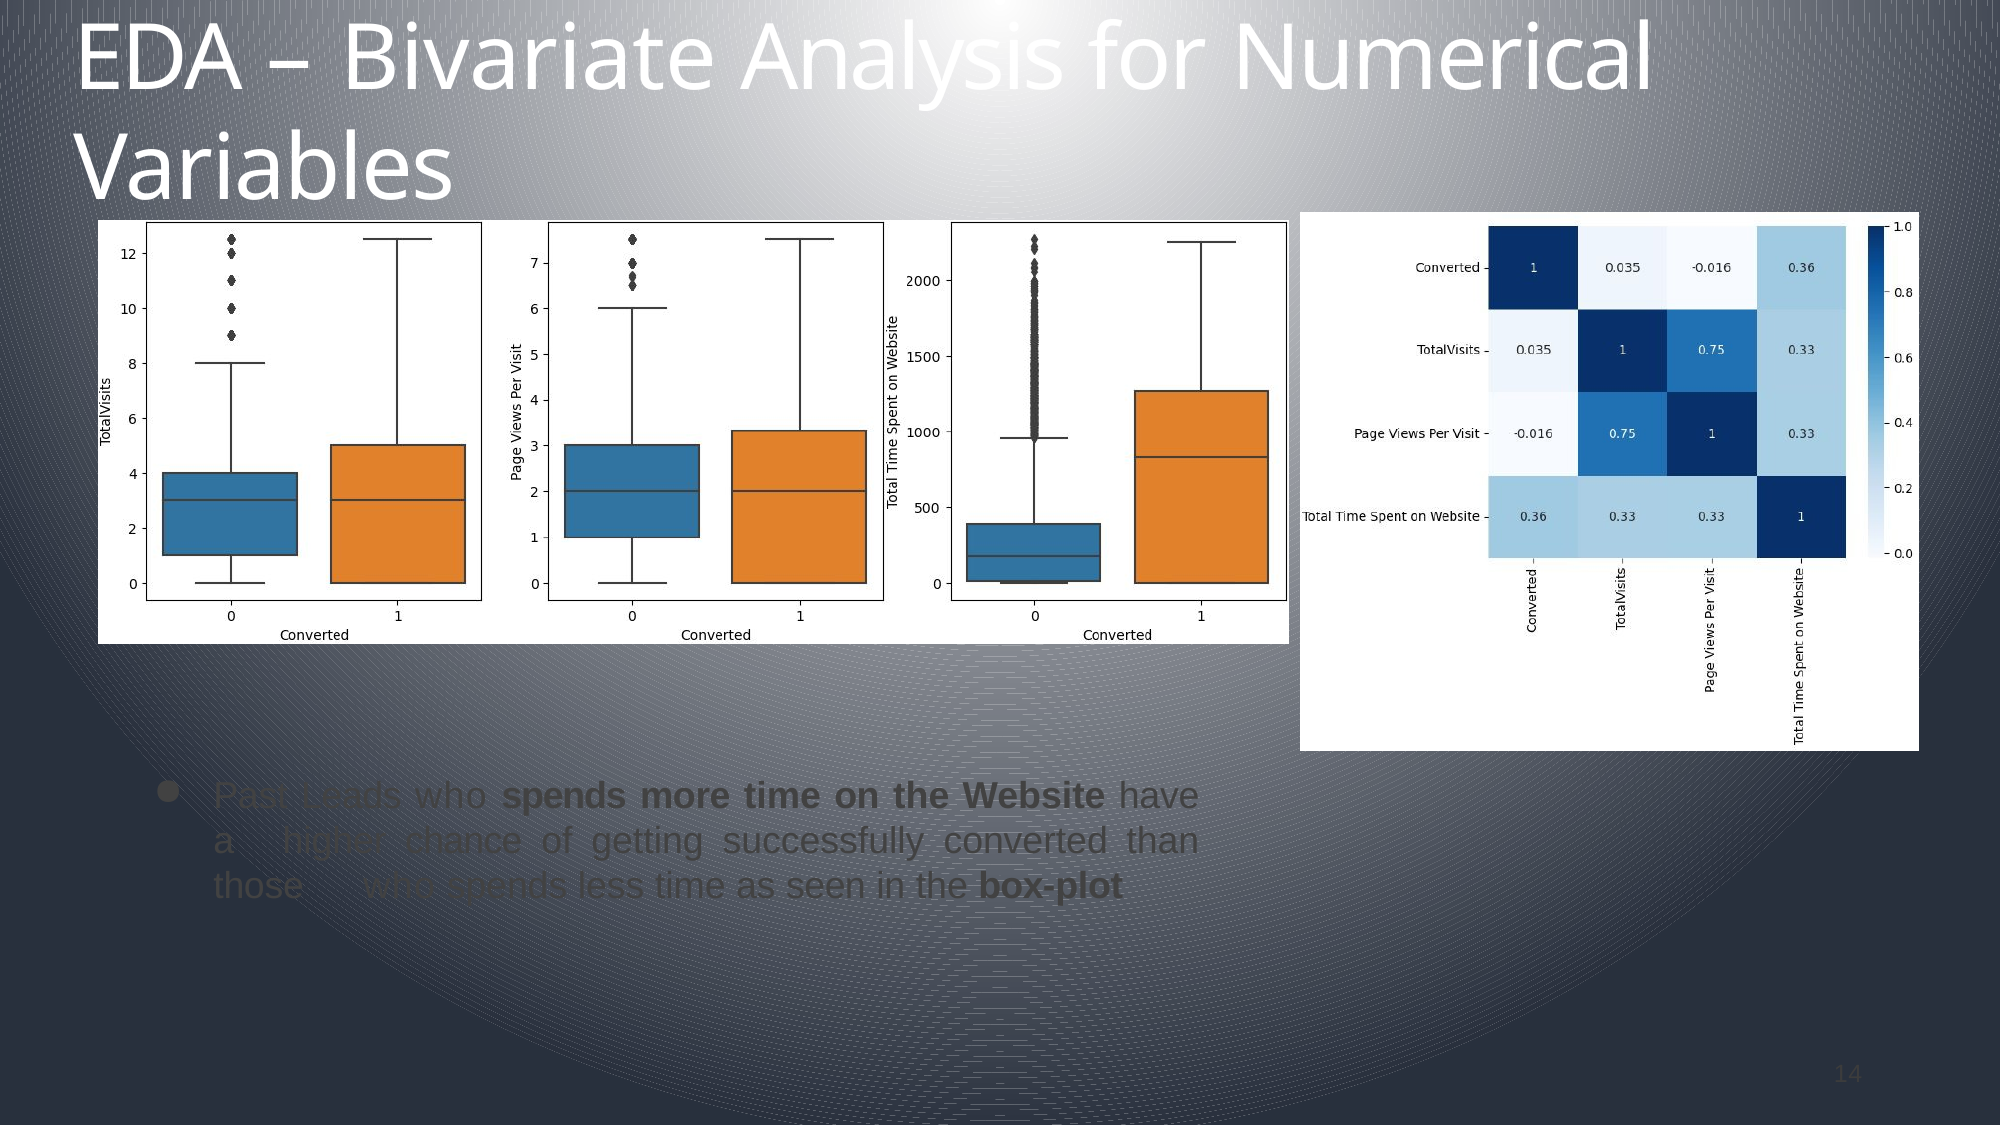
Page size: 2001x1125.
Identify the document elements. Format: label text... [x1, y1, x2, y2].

slide_number 14 [1412, 752, 1863, 1125]
picture [97, 219, 1290, 644]
title EDA – Bivariate Analysis for Numerical Variables [71, 0, 1692, 218]
picture [1300, 211, 1919, 752]
text_box Past Leads who spends more time on the Website have a higher chance of getting successfully converted than those who spends less time as seen in the box-plot [151, 769, 1201, 907]
